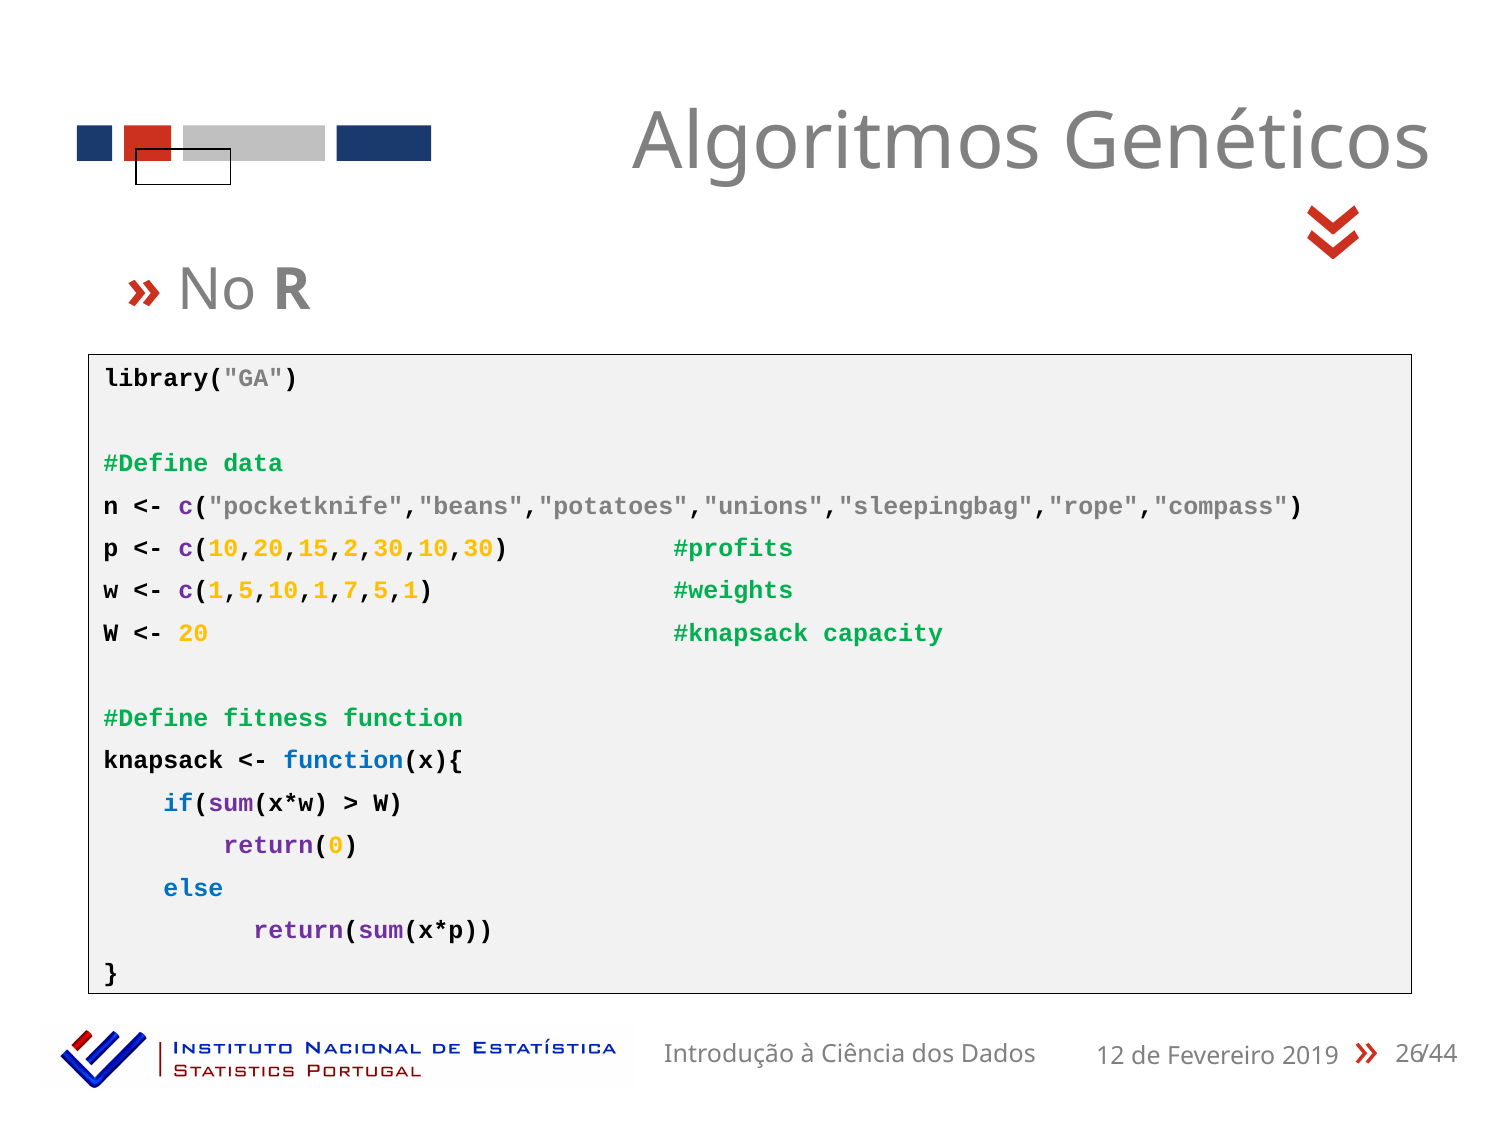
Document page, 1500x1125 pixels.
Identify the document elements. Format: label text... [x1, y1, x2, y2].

text_box « [1234, 207, 1400, 280]
text_box library("GA") #Define data n <- c("pocketknife","beans","potatoes","unions","sleepingbag","rope","compass") p <- c(10,20,15,2,30,10,30) #profits w <- c(1,5,10,1,7,5,1) #weights W <- 20 #knapsack capacity #Define fitness function knapsack <- function(x){ if(sum(x*w) > W) return(0) else return(sum(x*p)) } [88, 354, 1412, 994]
picture [41, 1023, 638, 1093]
text_box Algoritmos Genéticos [454, 66, 1447, 207]
text_box 26 [1380, 1029, 1447, 1075]
text_box » No R [111, 243, 1376, 329]
